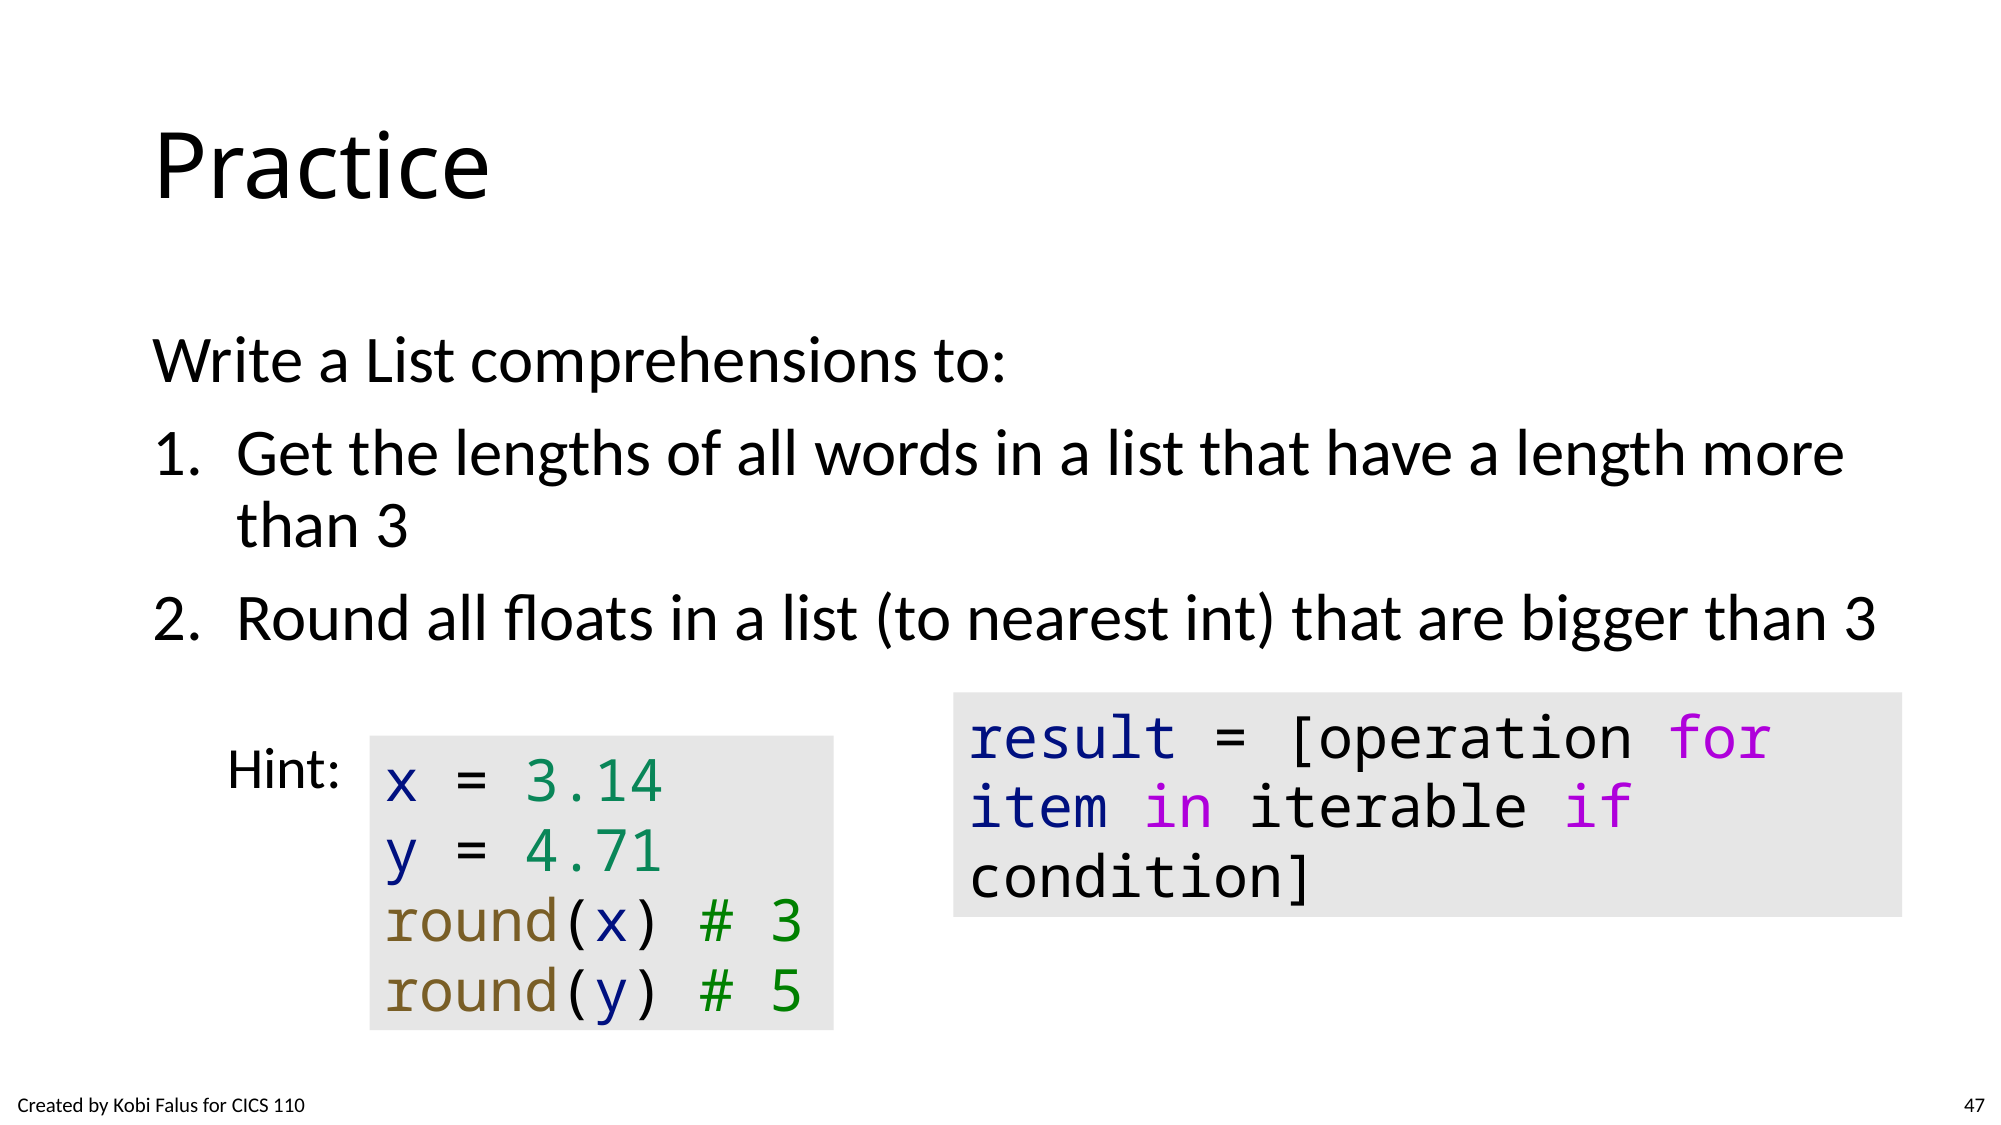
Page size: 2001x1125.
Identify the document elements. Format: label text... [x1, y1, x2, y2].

text_box x = 3.14 y = 4.71 round(x) # 3 round(y) # 5 [369, 735, 834, 1031]
text_box result = [operation for item in iterable if condition] [953, 692, 1903, 917]
list Write a List comprehensions to: Get the lengths of all words in a list that have a length more than 3 Round all floats in a list (to nearest int) that are bigger than 3 Hint: [137, 317, 1903, 1014]
title Practice [137, 59, 1863, 278]
